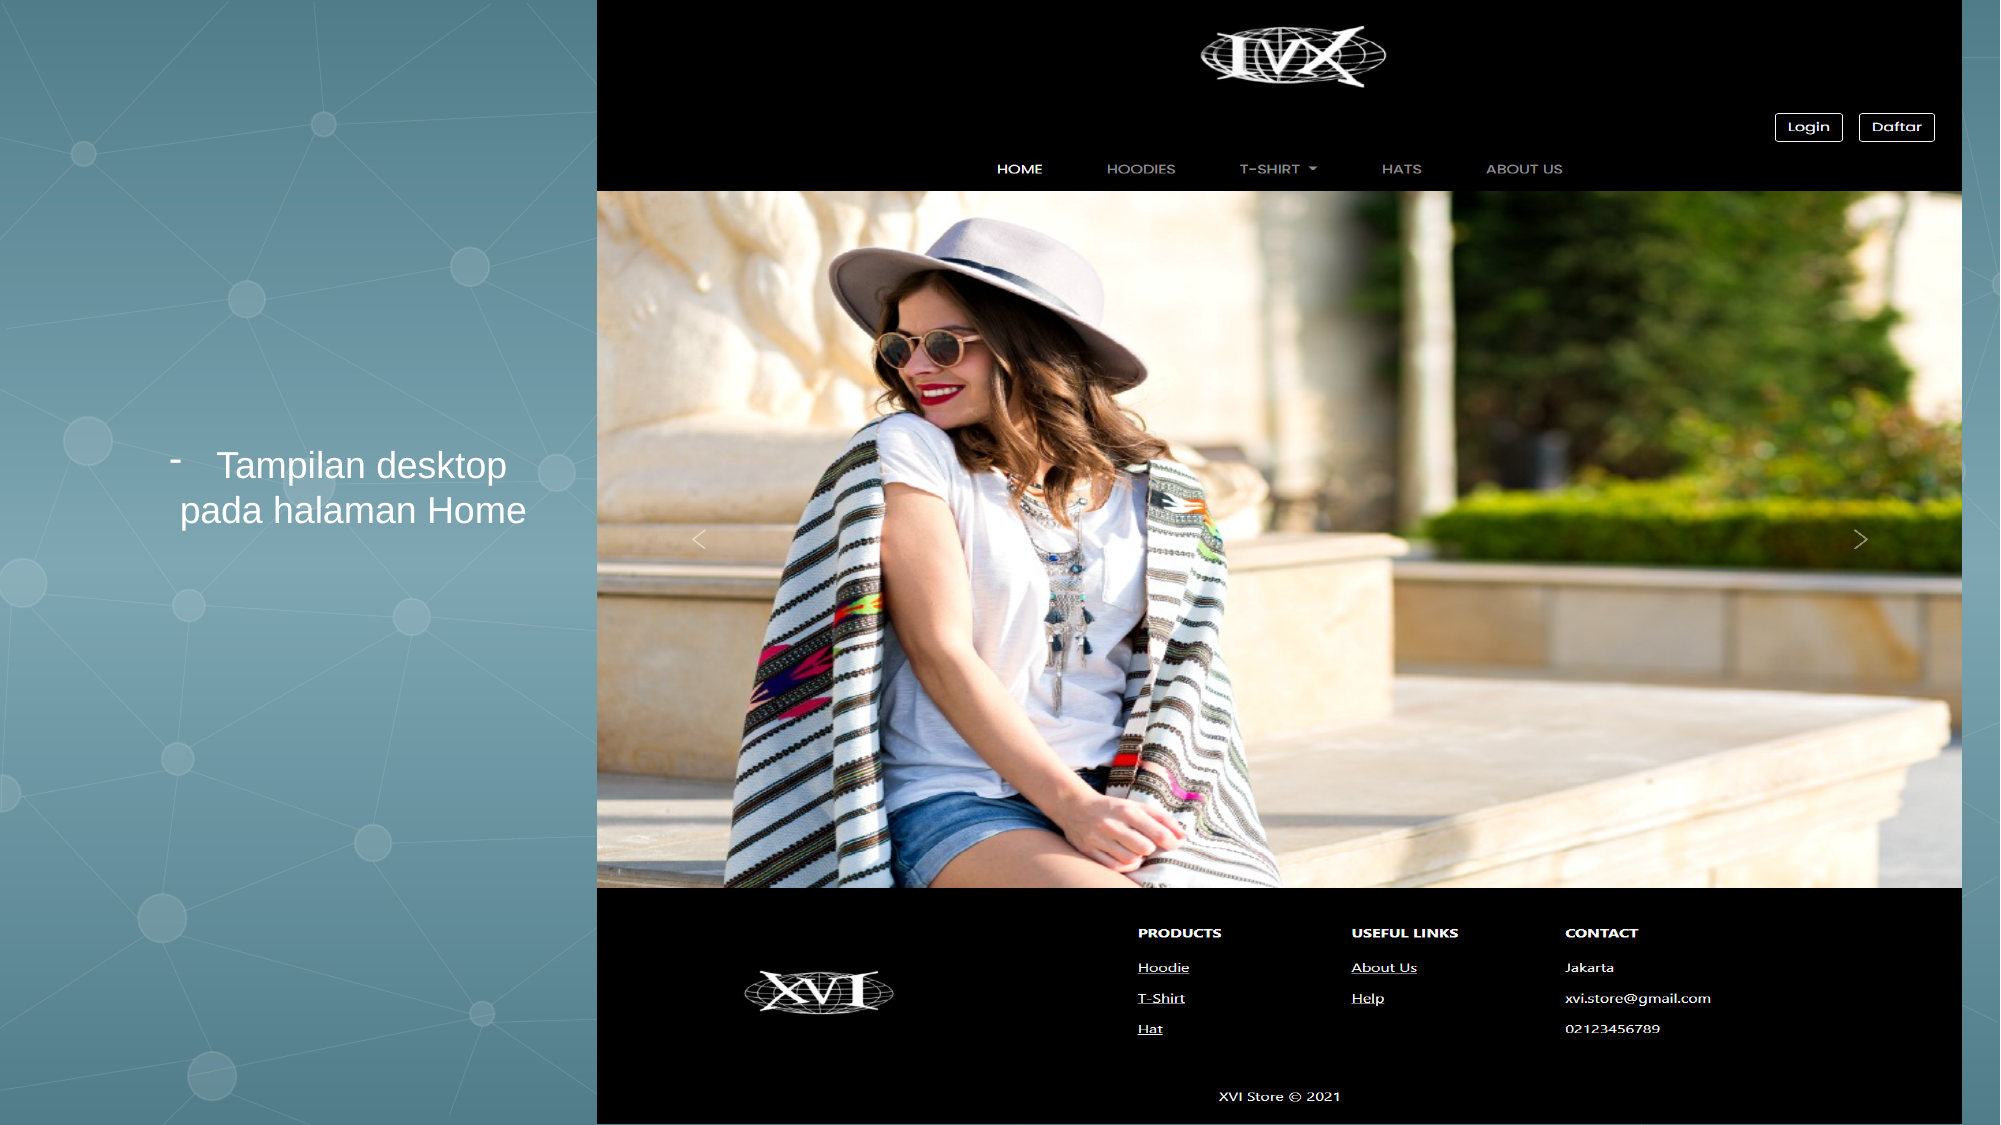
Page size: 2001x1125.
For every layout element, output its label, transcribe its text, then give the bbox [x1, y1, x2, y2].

text_box Tampilan desktop pada halaman Home [154, 433, 542, 538]
picture [597, 0, 1962, 1125]
